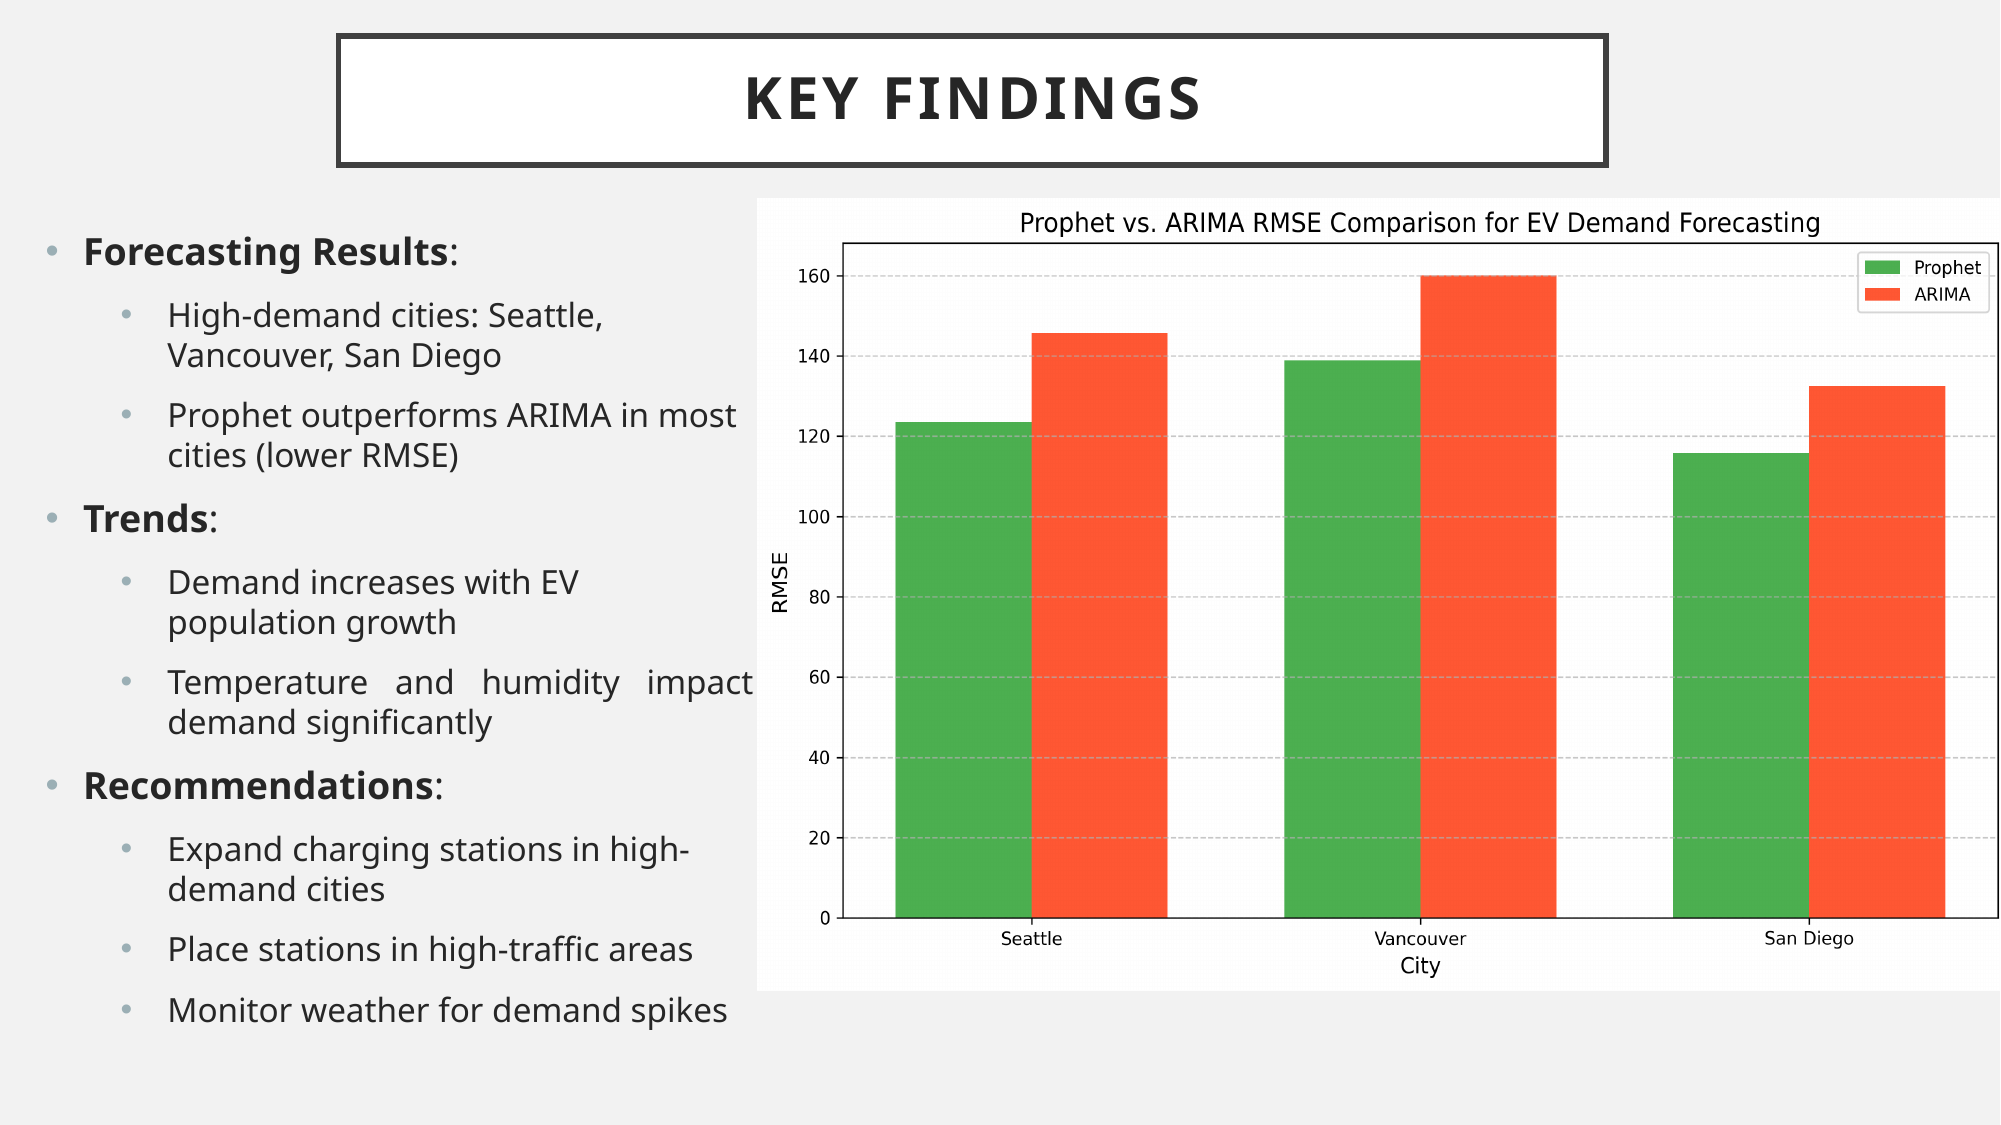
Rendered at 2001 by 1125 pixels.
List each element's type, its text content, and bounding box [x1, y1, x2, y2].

list Forecasting Results: High-demand cities: Seattle, Vancouver, San Diego Prophet outperforms ARIMA in most cities (lower RMSE) Trends: Demand increases with EV population growth Temperature and humidity impact demand significantly Recommendations: Expand charging stations in high-demand cities Place stations in high-traffic areas Monitor weather for demand spikes [30, 220, 770, 1089]
title Key Findings [336, 33, 1609, 168]
picture [757, 198, 2000, 991]
